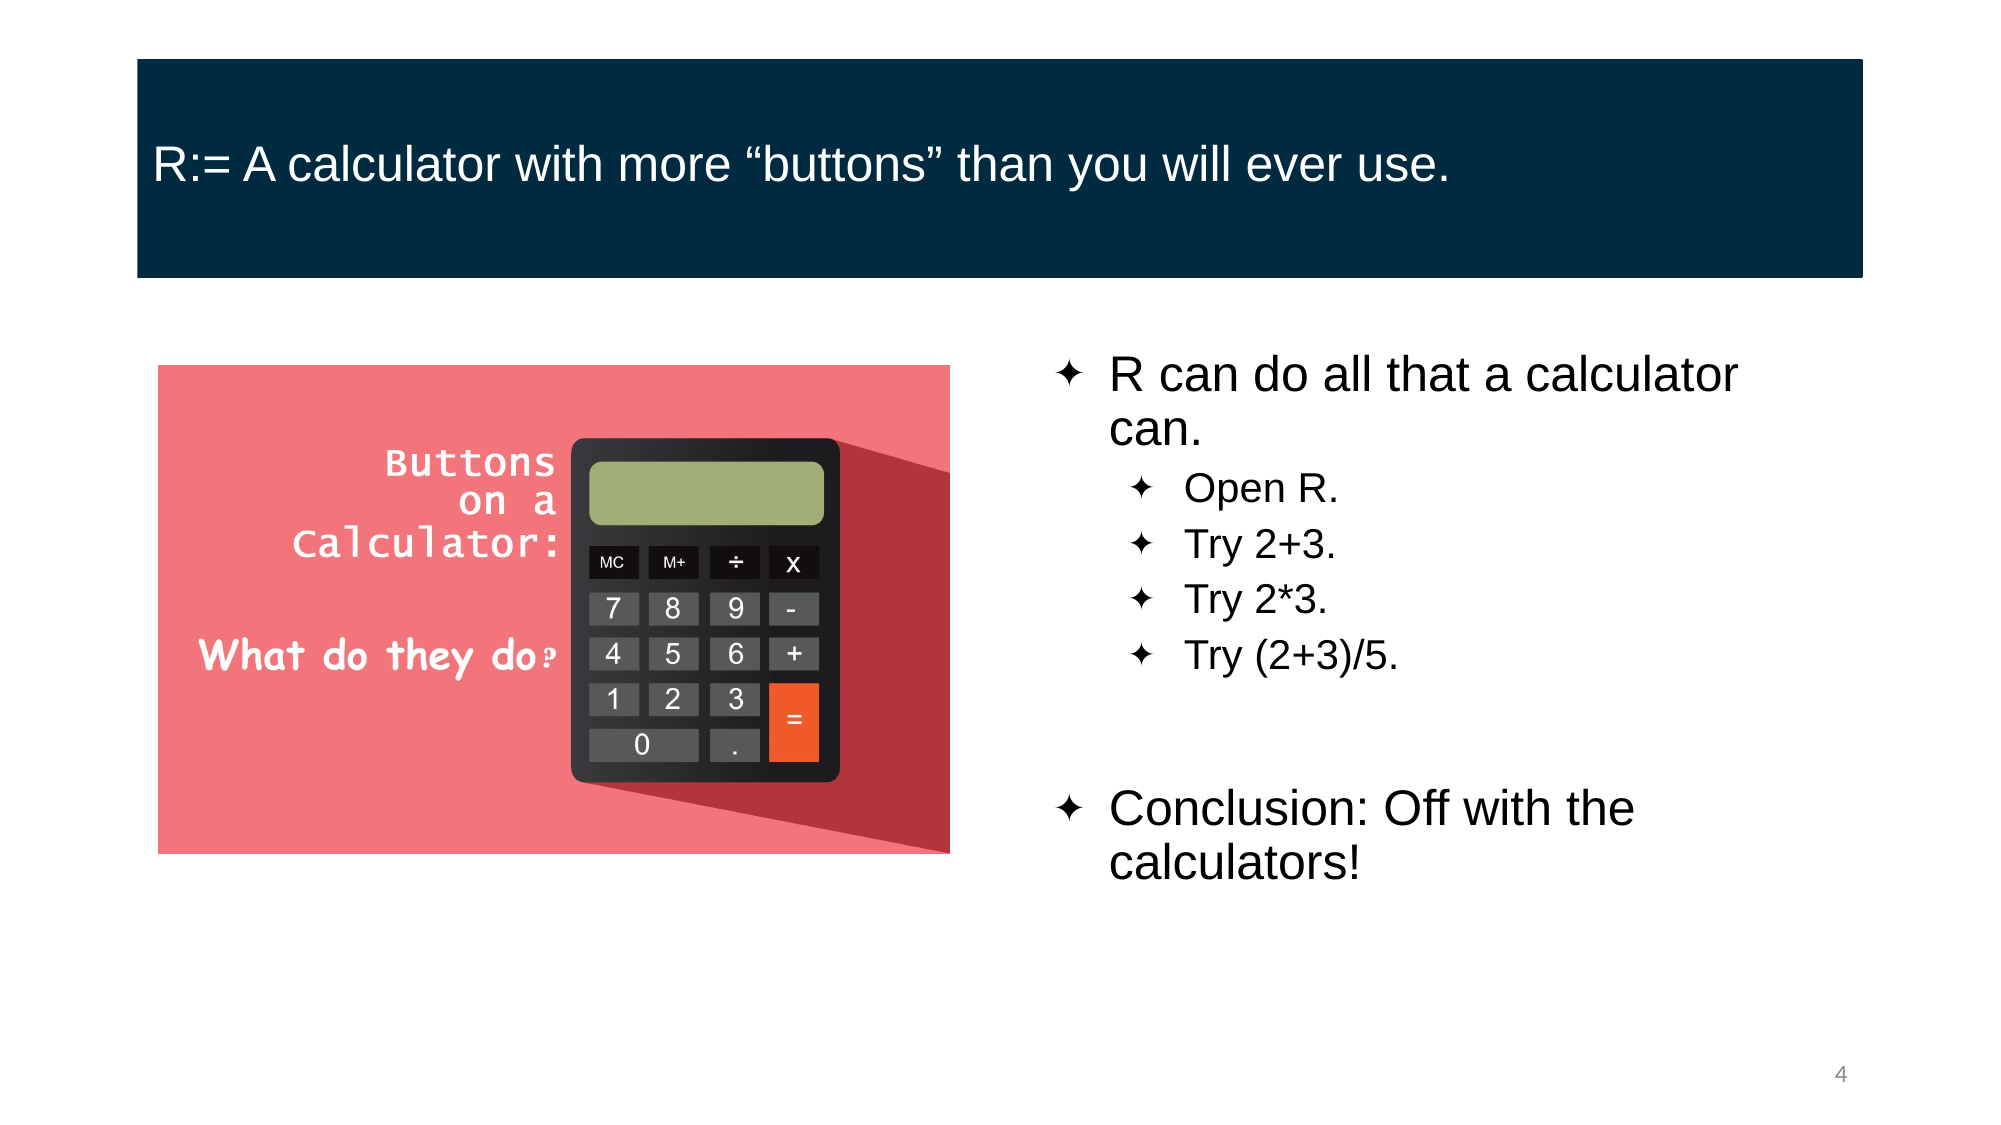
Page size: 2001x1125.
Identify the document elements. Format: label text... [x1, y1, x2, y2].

slide_number 4 [1412, 1042, 1863, 1103]
list R can do all that a calculator can. Open R. Try 2+3. Try 2*3. Try (2+3)/5. Conclusion: Off with the calculators! [1037, 341, 1863, 1014]
picture [158, 365, 950, 855]
title R:= A calculator with more “buttons” than you will ever use. [137, 59, 1863, 278]
